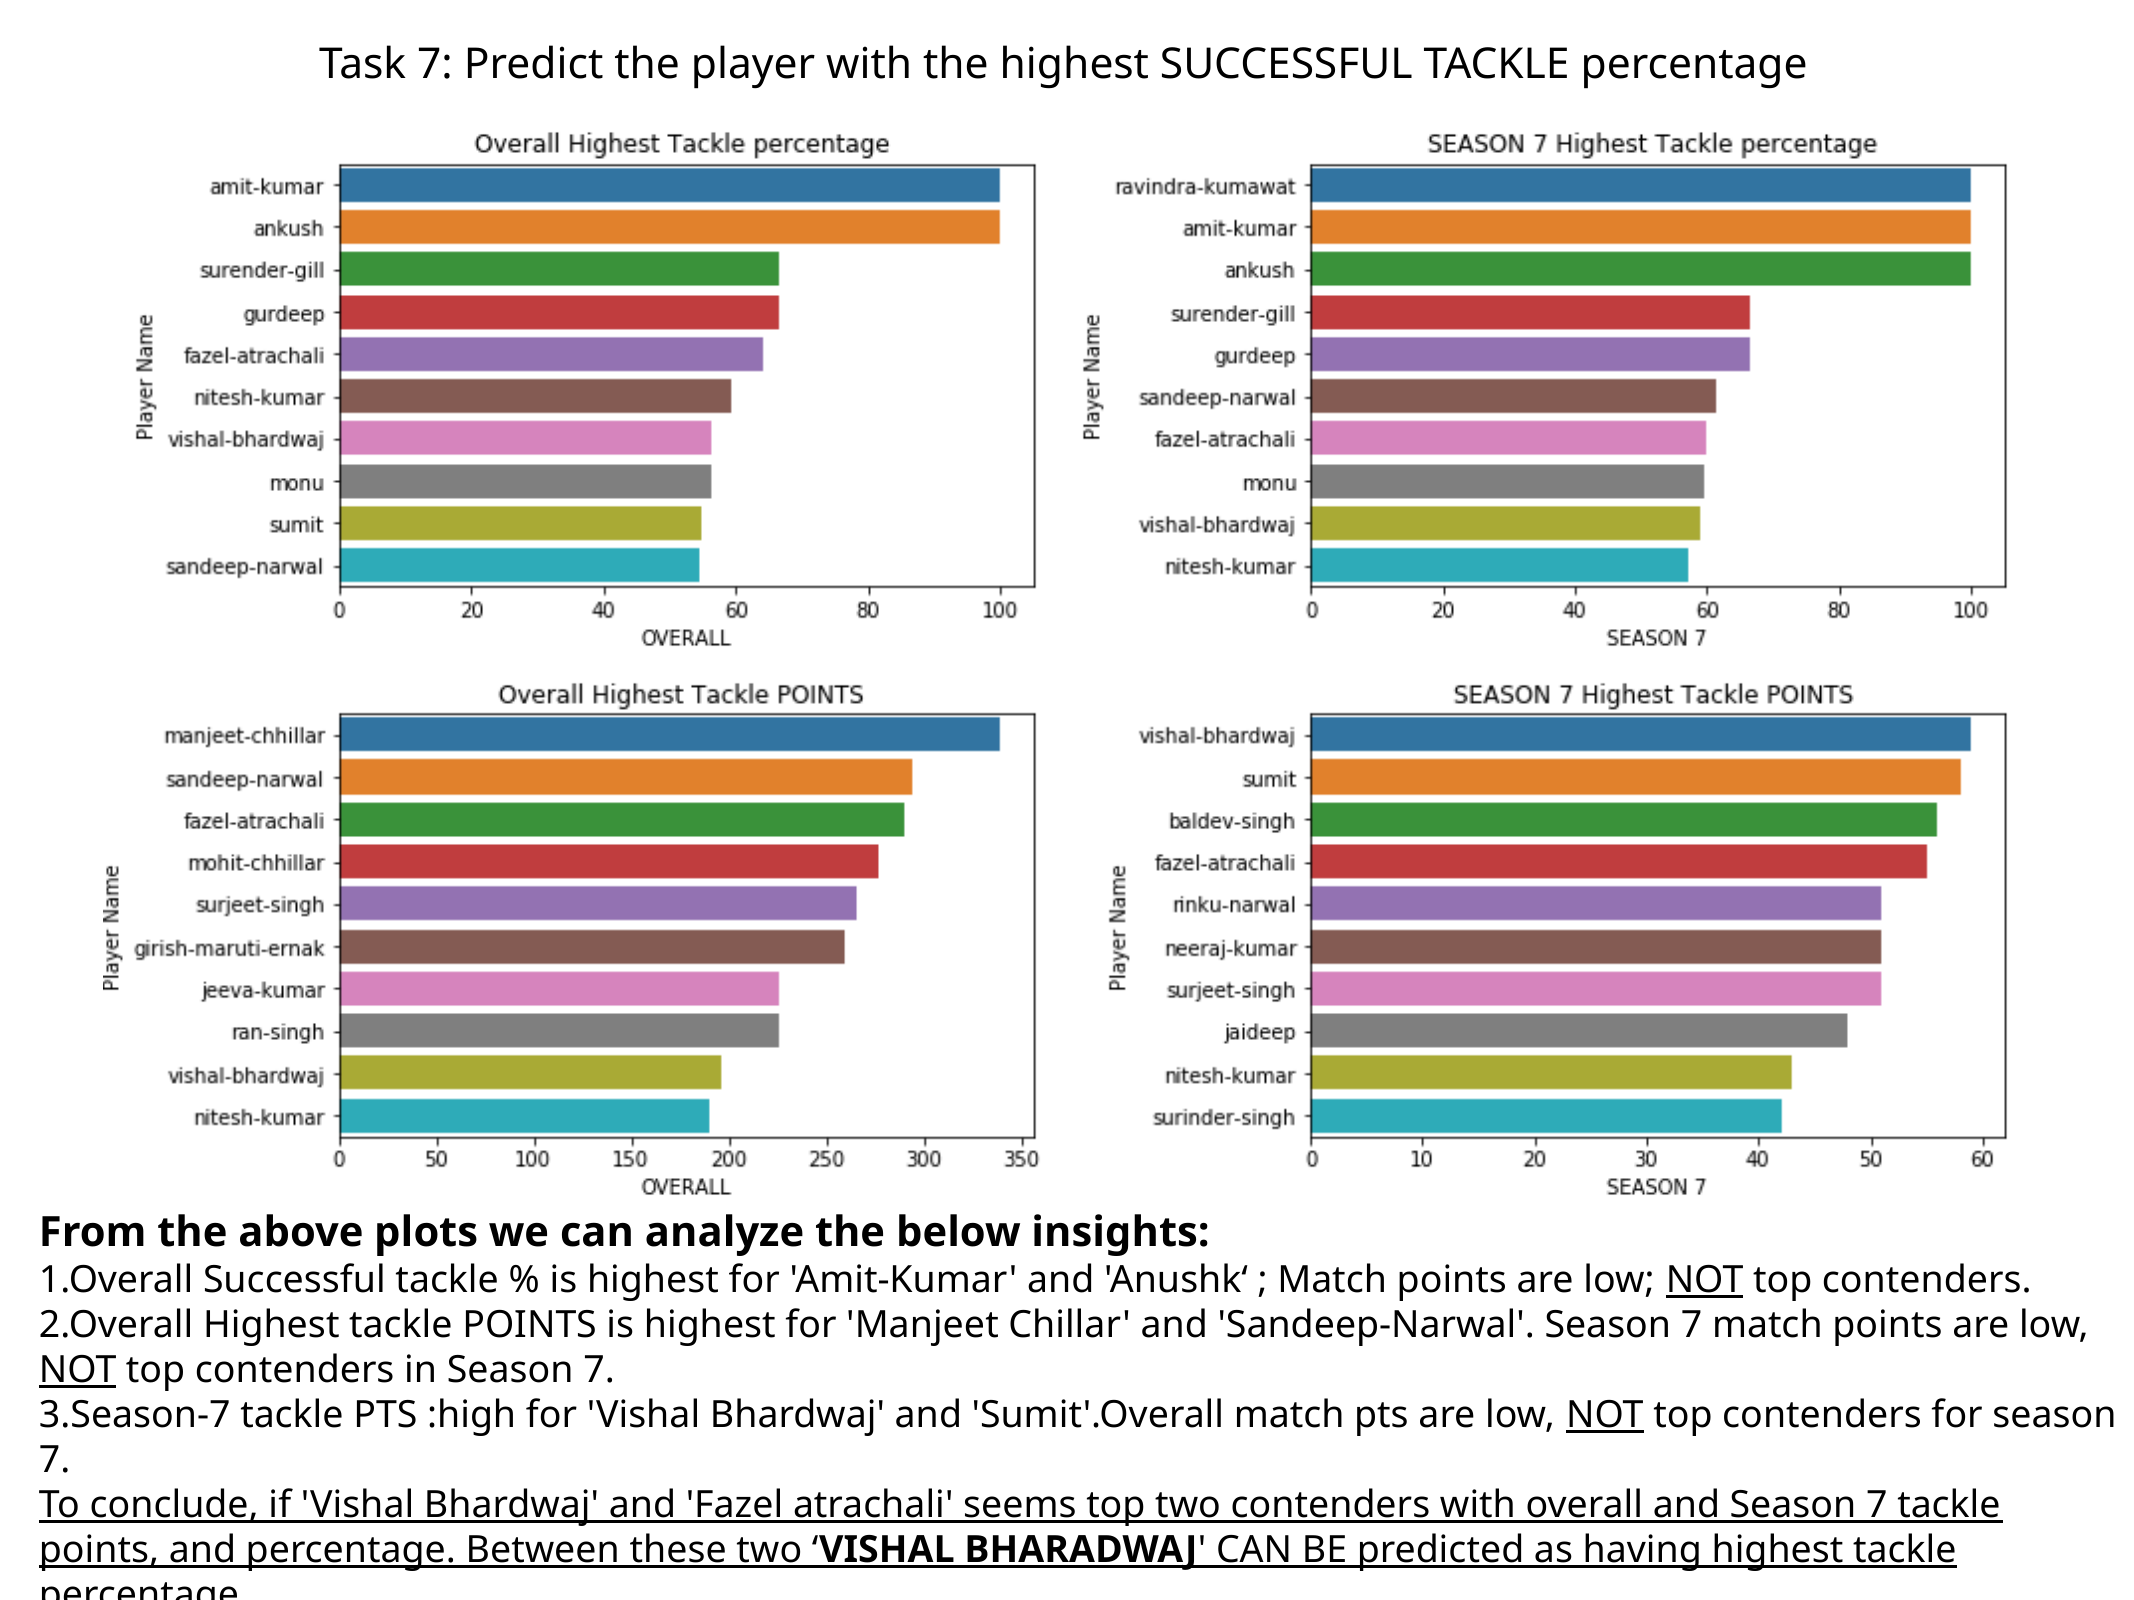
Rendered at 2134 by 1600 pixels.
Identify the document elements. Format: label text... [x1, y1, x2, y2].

text_box From the above plots we can analyze the below insights: 1.Overall Successful tackle % is highest for 'Amit-Kumar' and 'Anushk‘ ; Match points are low; NOT top contenders. 2.Overall Highest tackle POINTS is highest for 'Manjeet Chillar' and 'Sandeep-Narwal'. Season 7 match points are low, NOT top contenders in Season 7. 3.Season-7 tackle PTS :high for 'Vishal Bhardwaj' and 'Sumit'.Overall match pts are low, NOT top contenders for season 7. To conclude, if 'Vishal Bhardwaj' and 'Fazel atrachali' seems top two contenders with overall and Season 7 tackle points, and percentage. Between these two ‘VISHAL BHARADWAJ' CAN BE predicted as having highest tackle percentage [30, 1196, 2134, 1600]
title Task 7: Predict the player with the highest SUCCESSFUL TACKLE percentage [178, 8, 1949, 115]
picture [103, 119, 2023, 1200]
